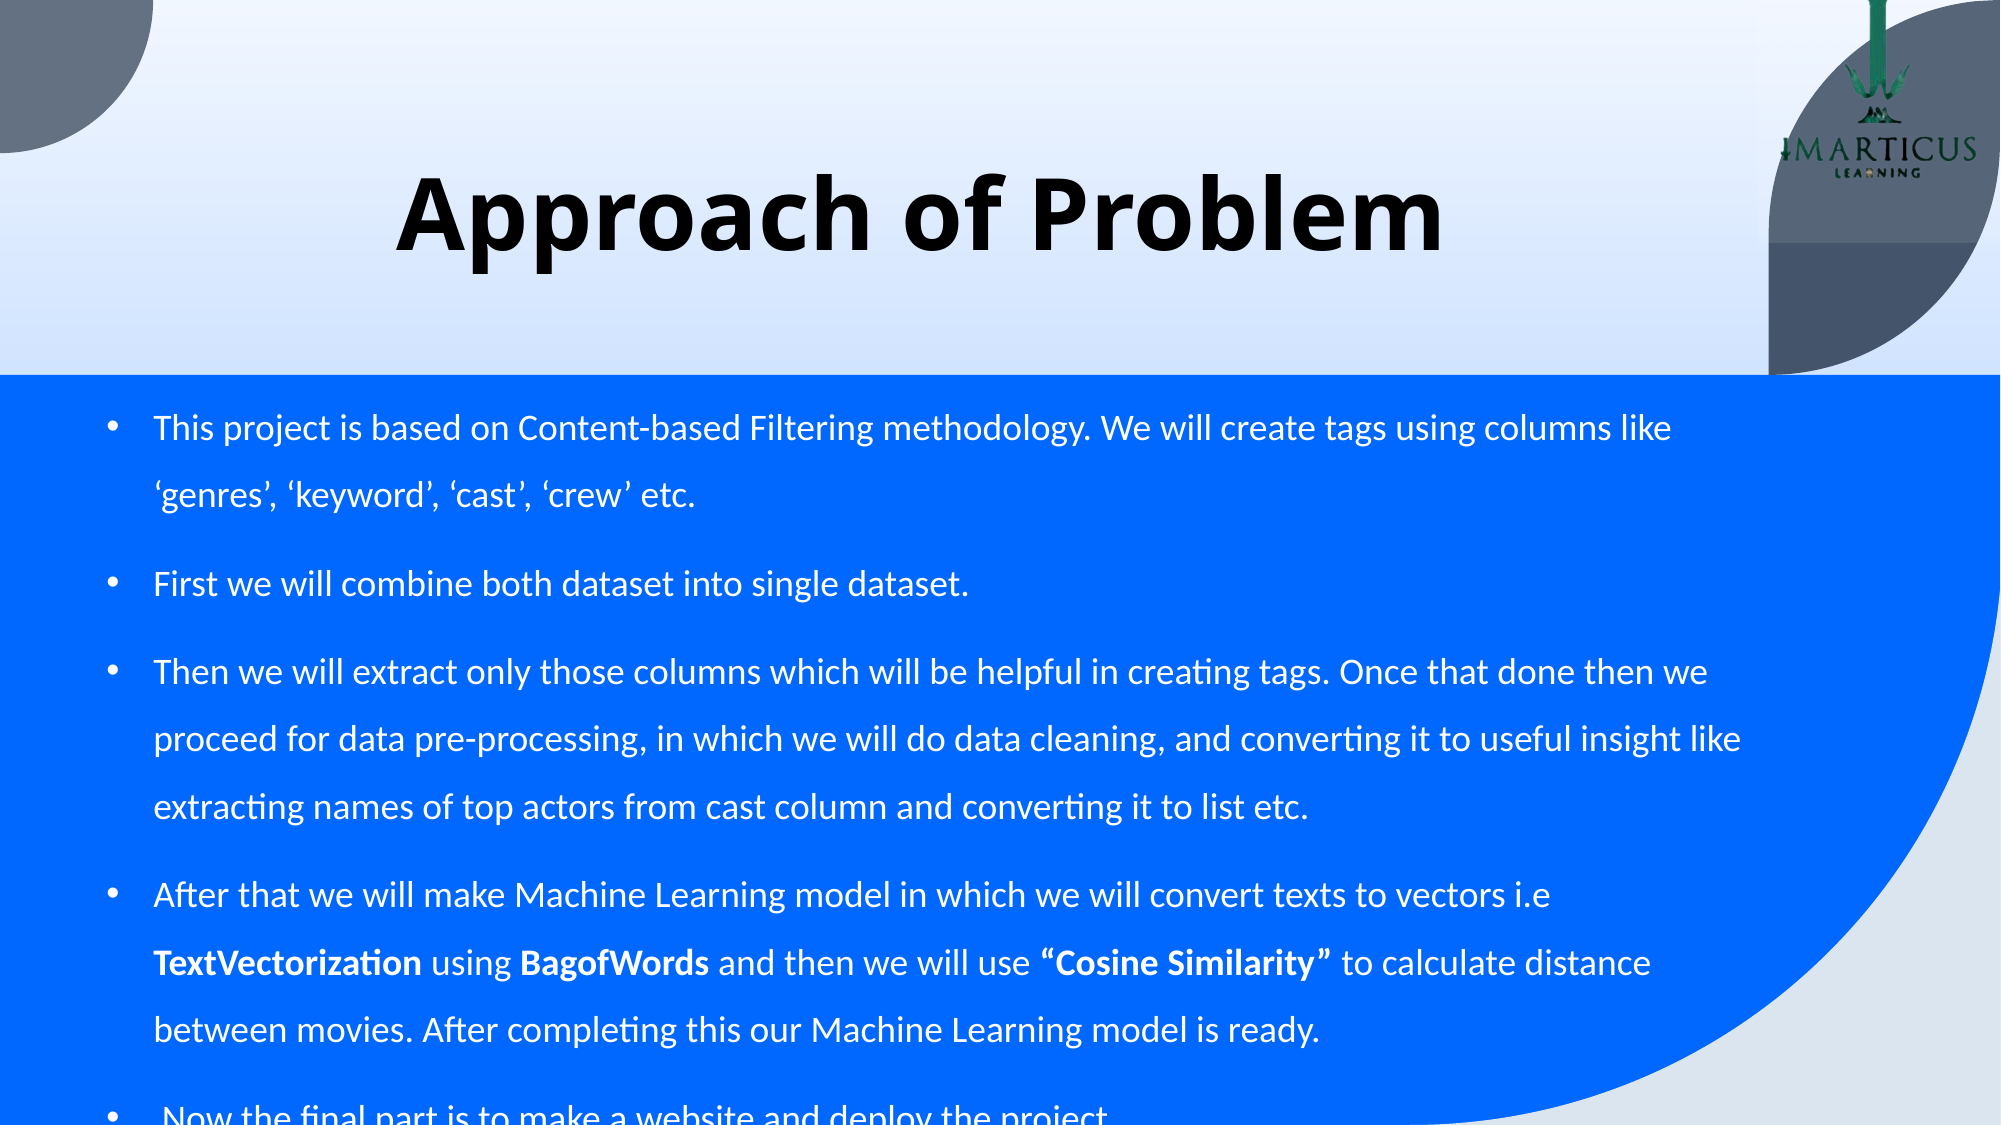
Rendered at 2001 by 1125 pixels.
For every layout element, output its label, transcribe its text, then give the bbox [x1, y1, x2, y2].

picture [1757, 0, 2000, 243]
title Approach of Problem [120, 62, 1725, 280]
list This project is based on Content-based Filtering methodology. We will create tags using columns like ‘genres’, ‘keyword’, ‘cast’, ‘crew’ etc. First we will combine both dataset into single dataset. Then we will extract only those columns which will be helpful in creating tags. Once that done then we proceed for data pre-processing, in which we will do data cleaning, and converting it to useful insight like extracting names of top actors from cast column and converting it to list etc. After that we will make Machine Learning model in which we will convert texts to vectors i.e TextVectorization using BagofWords and then we will use “Cosine Similarity” to calculate distance between movies. After completing this our Machine Learning model is ready. Now the final part is to make a website and deploy the project. [91, 372, 1792, 1125]
